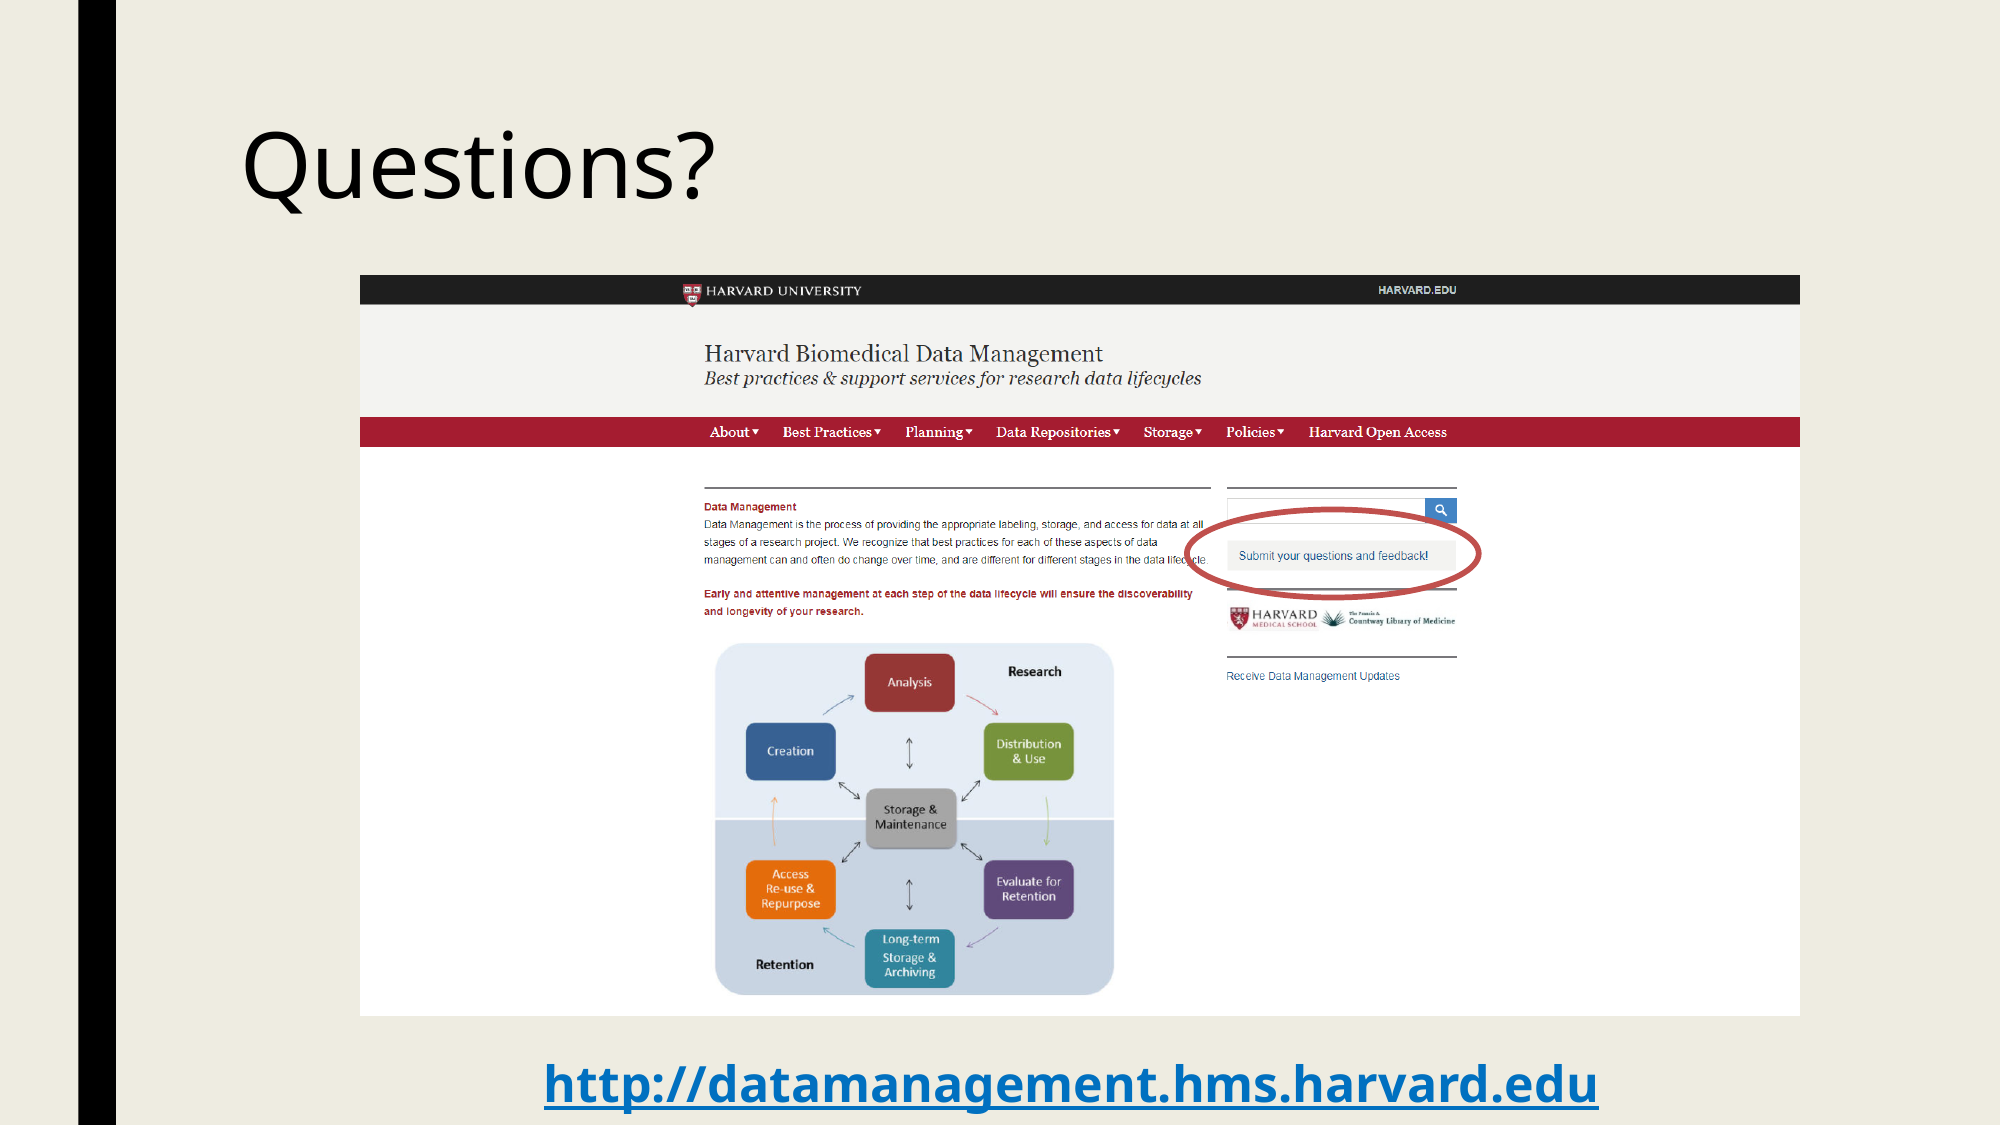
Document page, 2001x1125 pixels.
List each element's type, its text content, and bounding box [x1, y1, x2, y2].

title Questions? [225, 112, 1800, 357]
text_box http://datamanagement.hms.harvard.edu [528, 1045, 1614, 1125]
picture [360, 275, 1800, 1016]
